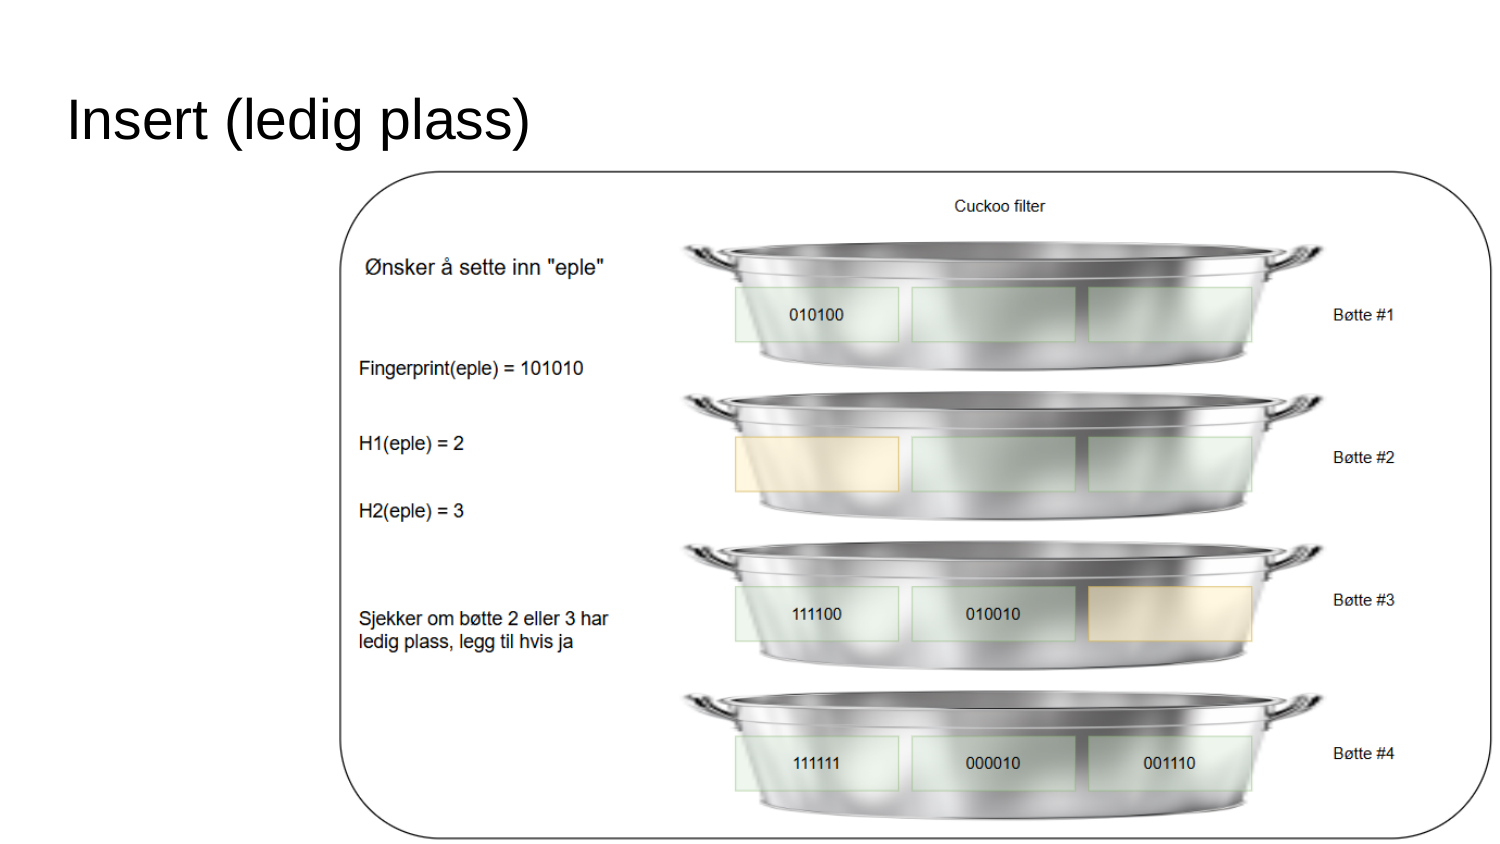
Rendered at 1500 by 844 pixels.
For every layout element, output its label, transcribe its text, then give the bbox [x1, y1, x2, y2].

title Insert (ledig plass) [51, 72, 1449, 167]
picture [335, 166, 1500, 844]
